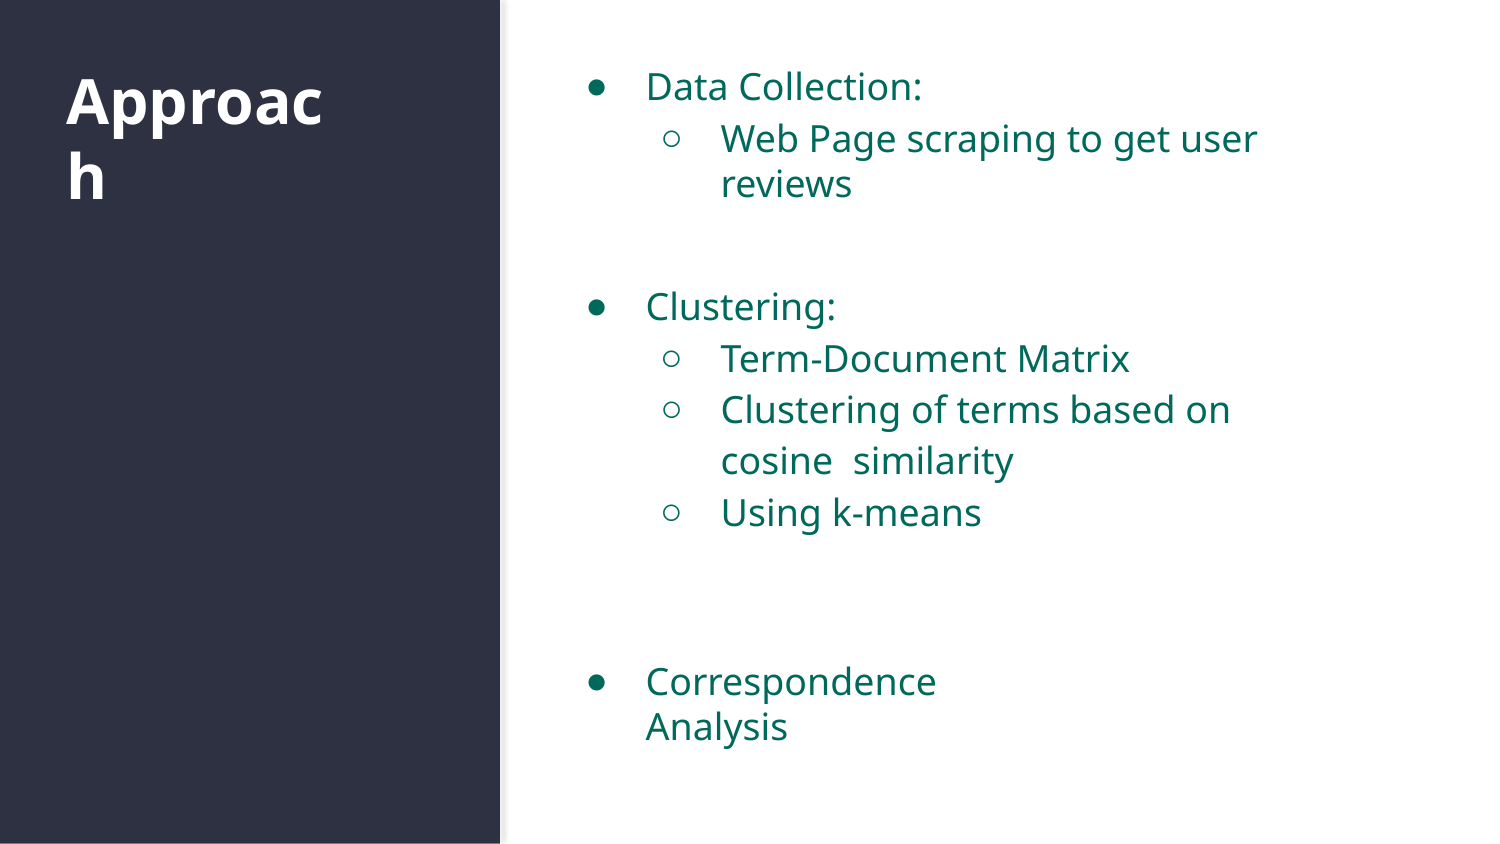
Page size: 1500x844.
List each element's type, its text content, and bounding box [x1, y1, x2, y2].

text_box Clustering: Term-Document Matrix Clustering of terms based on cosine similarity Using k-means [583, 274, 1295, 537]
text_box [0, 0, 513, 844]
text_box Data Collection: Web Page scraping to get user reviews [583, 54, 1352, 162]
text_box Correspondence Analysis [583, 656, 1056, 706]
